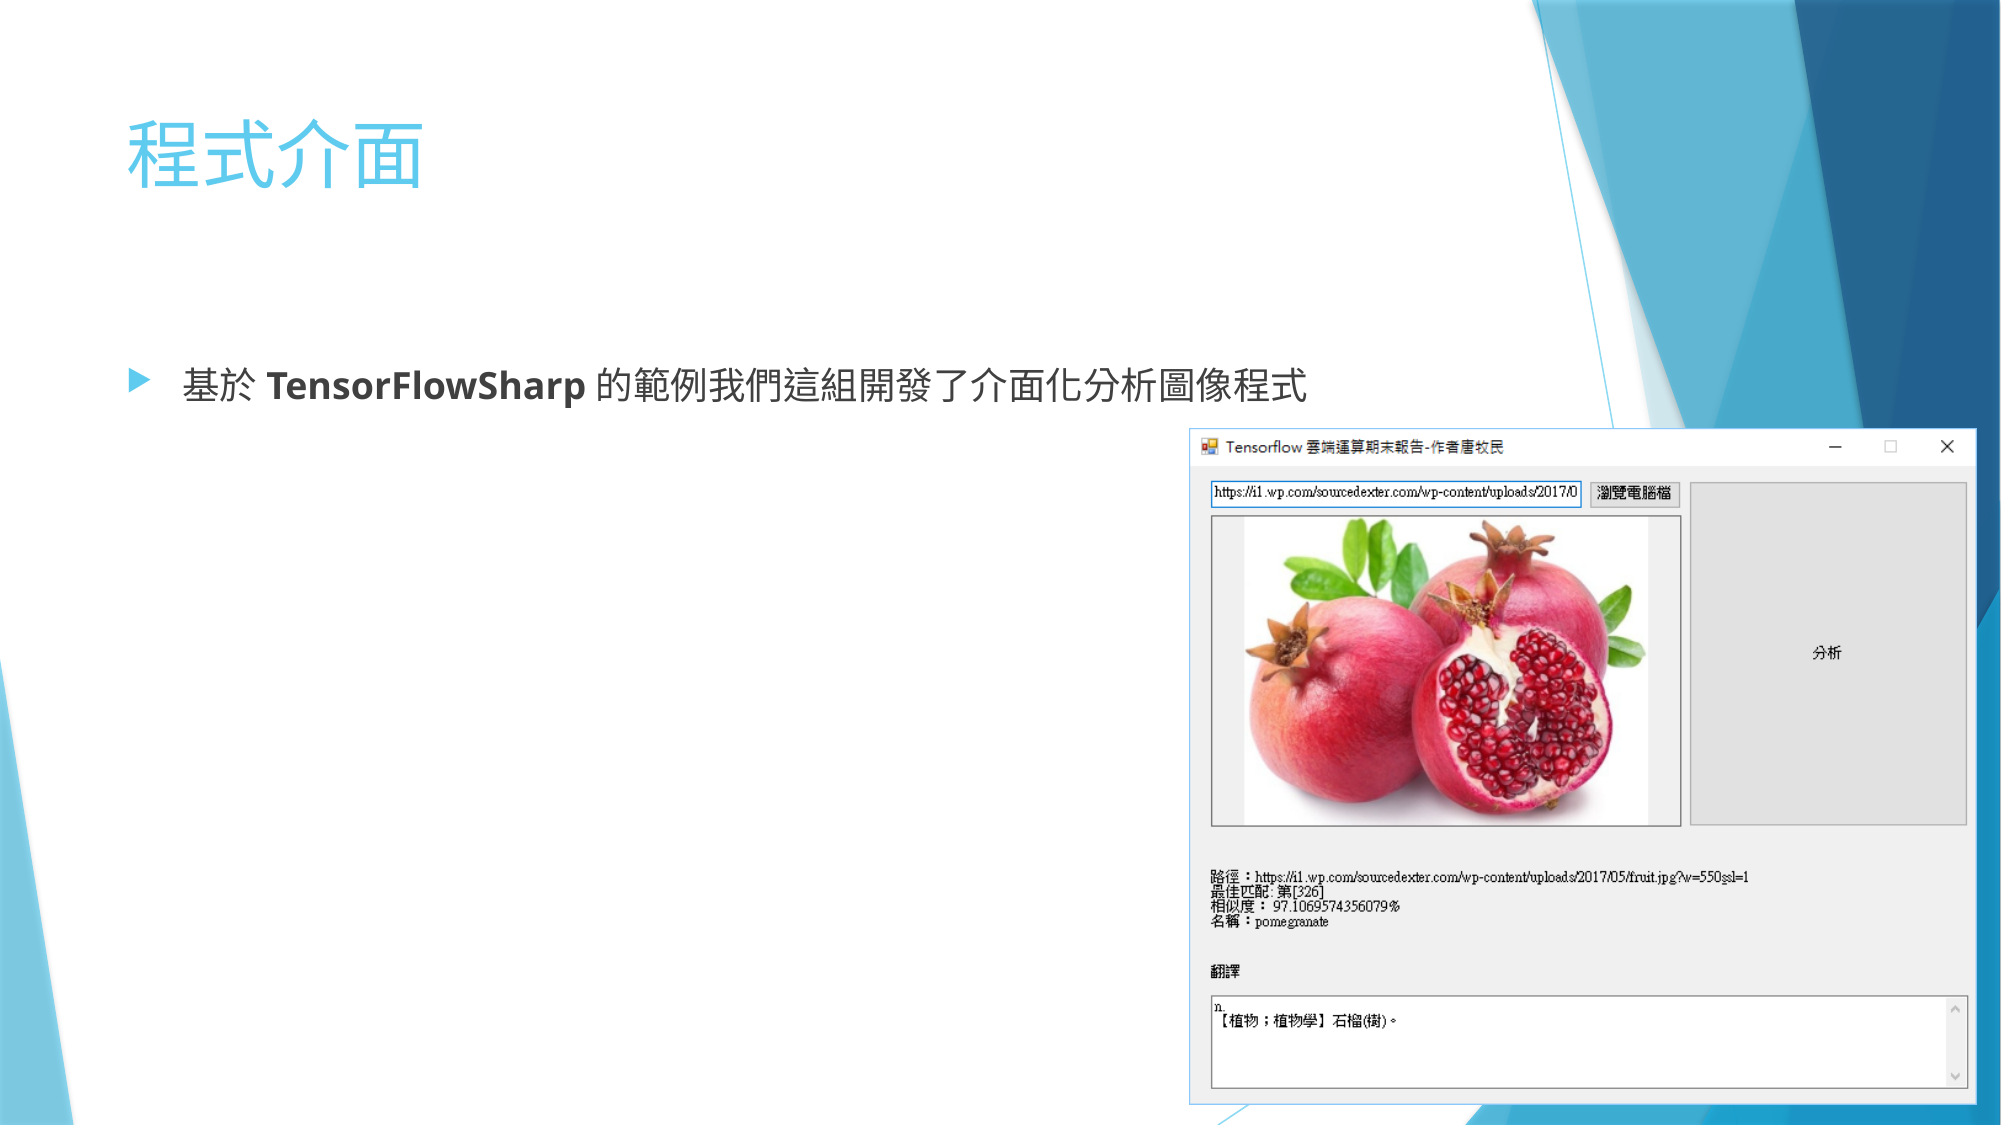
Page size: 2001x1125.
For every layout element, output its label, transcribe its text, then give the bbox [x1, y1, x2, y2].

title 程式介面 [111, 99, 1522, 317]
picture [1188, 427, 1978, 1106]
list 基於TensorFlowSharp的範例我們這組開發了介面化分析圖像程式 [111, 354, 1522, 992]
